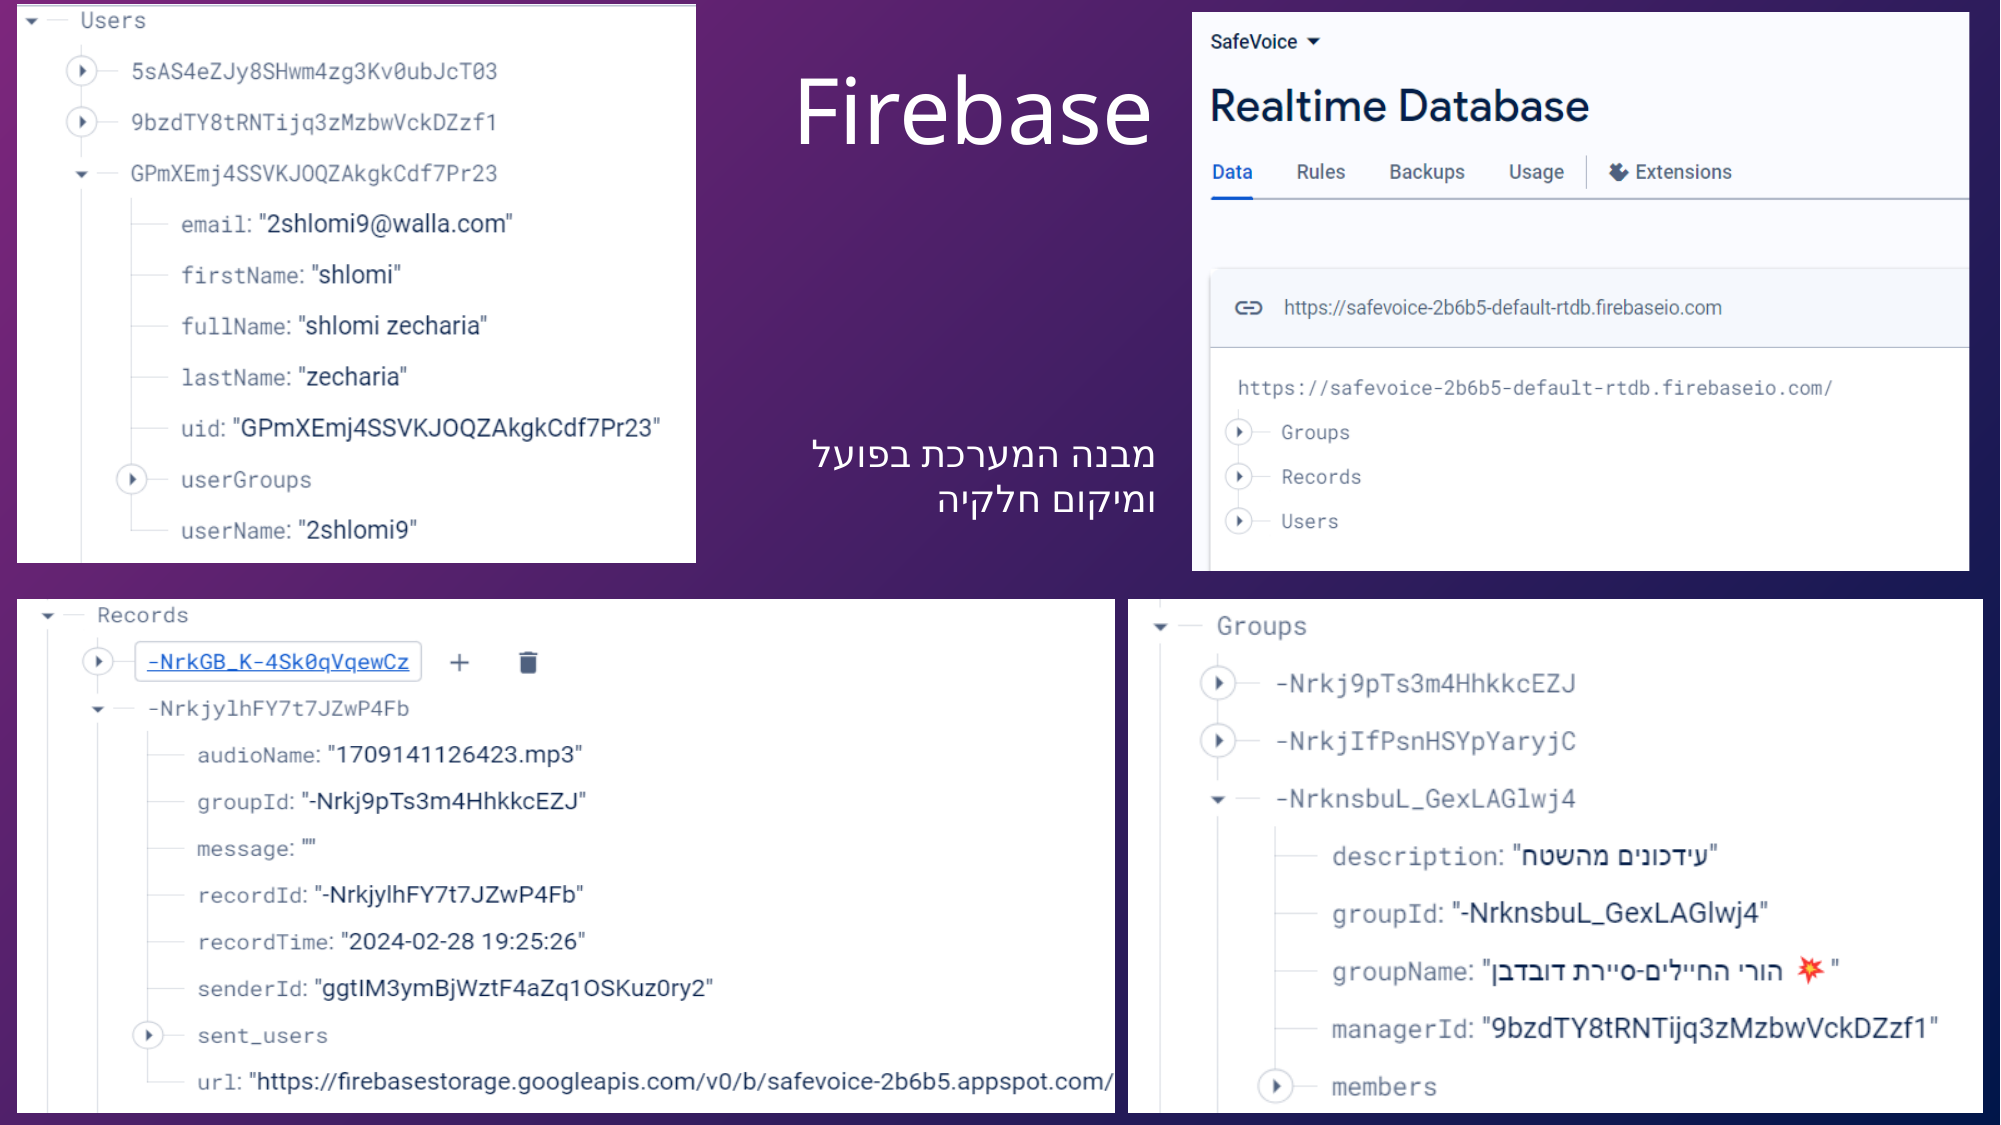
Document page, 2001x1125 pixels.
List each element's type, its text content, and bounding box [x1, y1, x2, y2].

title Firebase [696, 6, 1836, 224]
picture [17, 4, 696, 563]
picture [17, 599, 1115, 1113]
picture [1191, 12, 1970, 571]
text_box מבנה המערכת בפועל ומיקום חלקיה [716, 422, 1172, 527]
picture [1128, 599, 1983, 1113]
